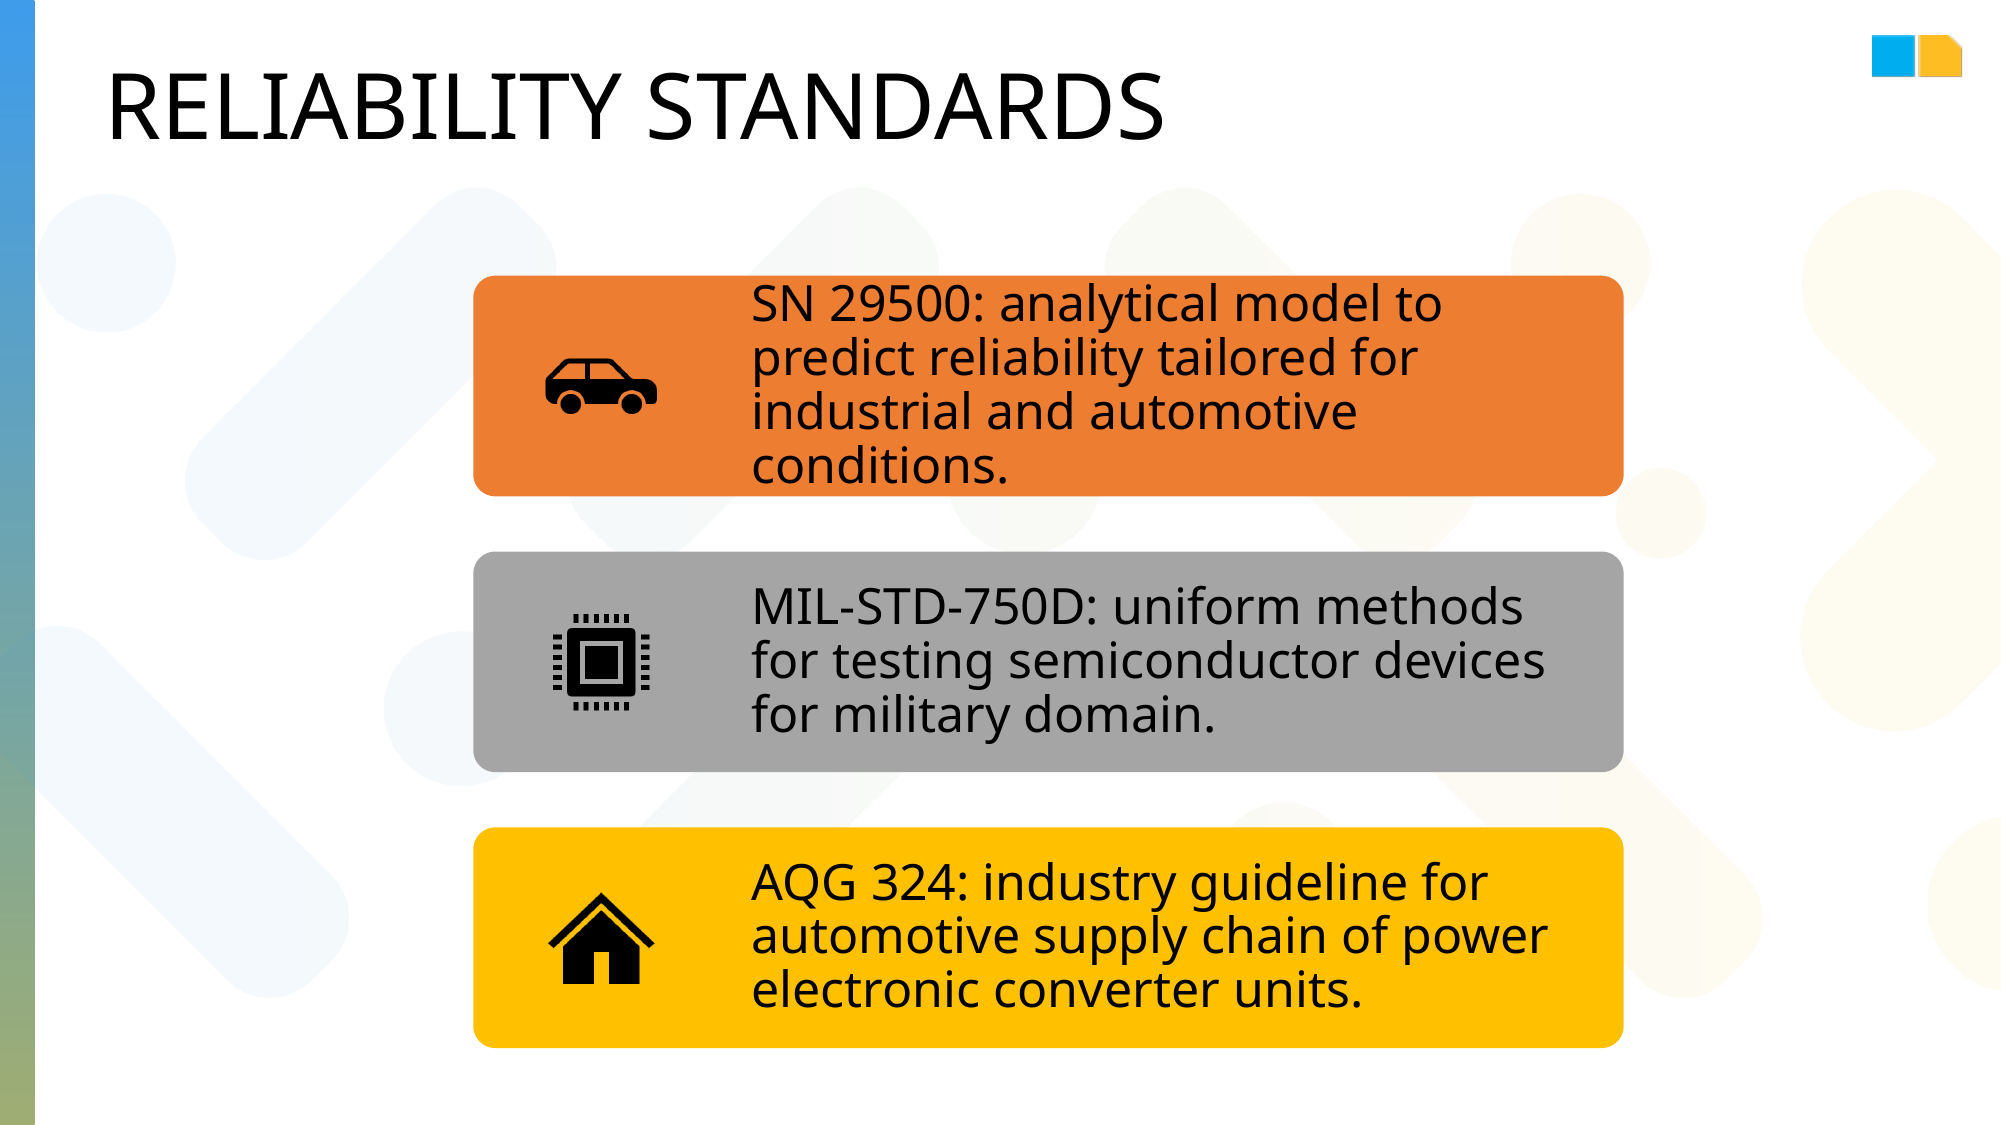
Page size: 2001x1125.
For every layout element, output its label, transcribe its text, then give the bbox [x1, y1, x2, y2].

title RELIABILITY STANDARDS [89, 53, 1815, 196]
picture [1872, 35, 1964, 79]
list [473, 275, 1624, 1049]
